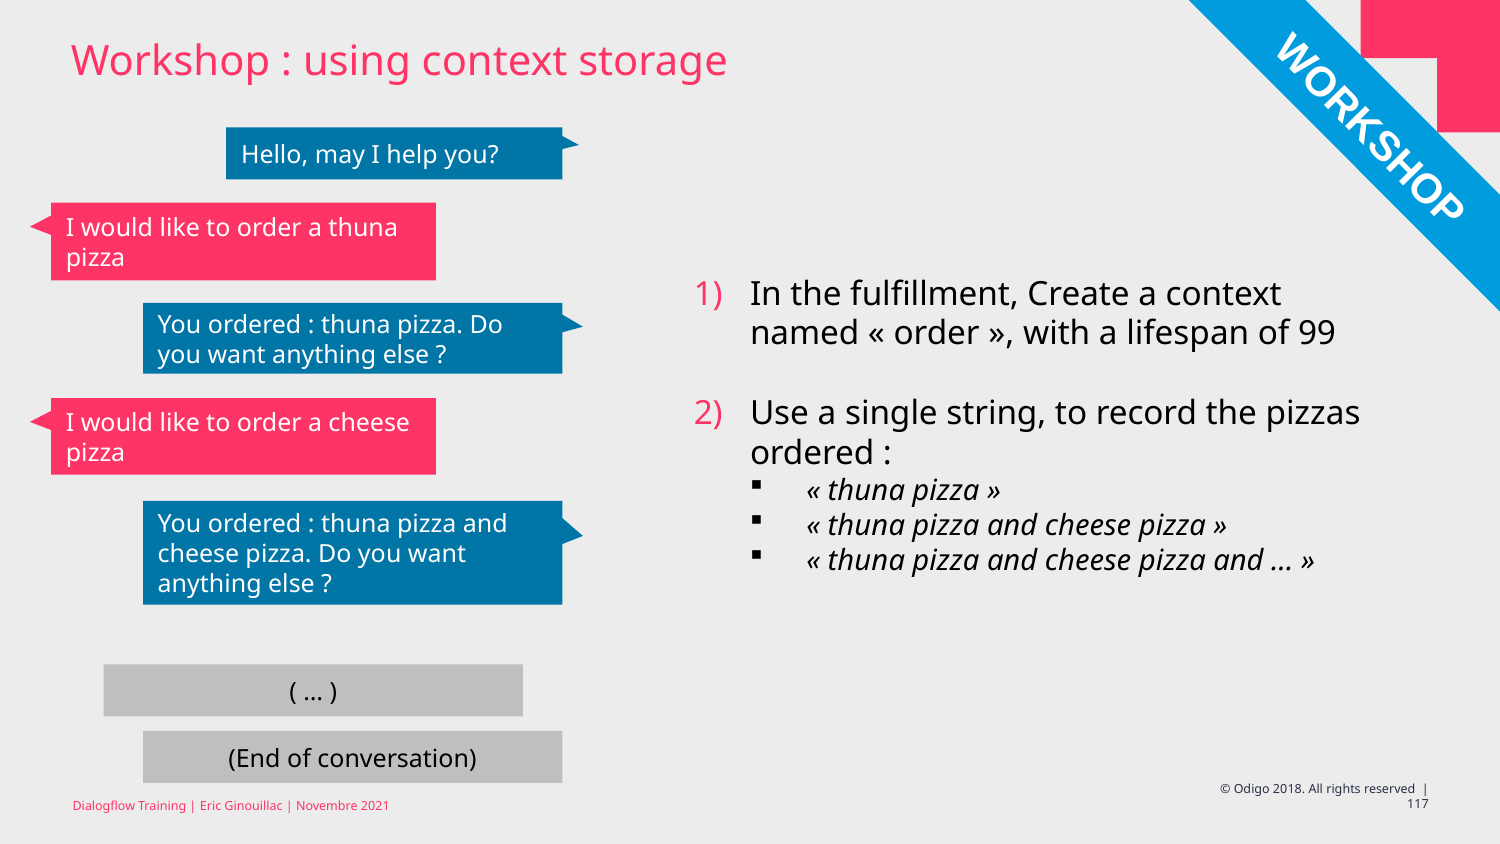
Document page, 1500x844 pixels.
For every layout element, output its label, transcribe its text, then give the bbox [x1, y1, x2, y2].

text_box [1187, 0, 1500, 314]
text_box Hello, may I help you? [225, 126, 582, 181]
text_box I would like to order a thuna pizza [27, 201, 437, 282]
text_box You ordered : thuna pizza and cheese pizza. Do you want anything else ? [141, 499, 585, 606]
text_box (End of conversation) [142, 730, 563, 784]
text_box ( … ) [102, 663, 524, 717]
text_box You ordered : thuna pizza. Do you want anything else ? [141, 301, 586, 375]
text_box WORKSHOP [1247, 0, 1500, 256]
title Workshop : using context storage [0, 9, 1145, 143]
text_box I would like to order a cheese pizza [27, 397, 437, 476]
text_box In the fulfillment, Create a context named « order », with a lifespan of 99 Use a single string, to record the pizzas ordered : « thuna pizza » « thuna pizza and cheese pizza » « thuna pizza and cheese pizza and … » [678, 264, 1378, 624]
